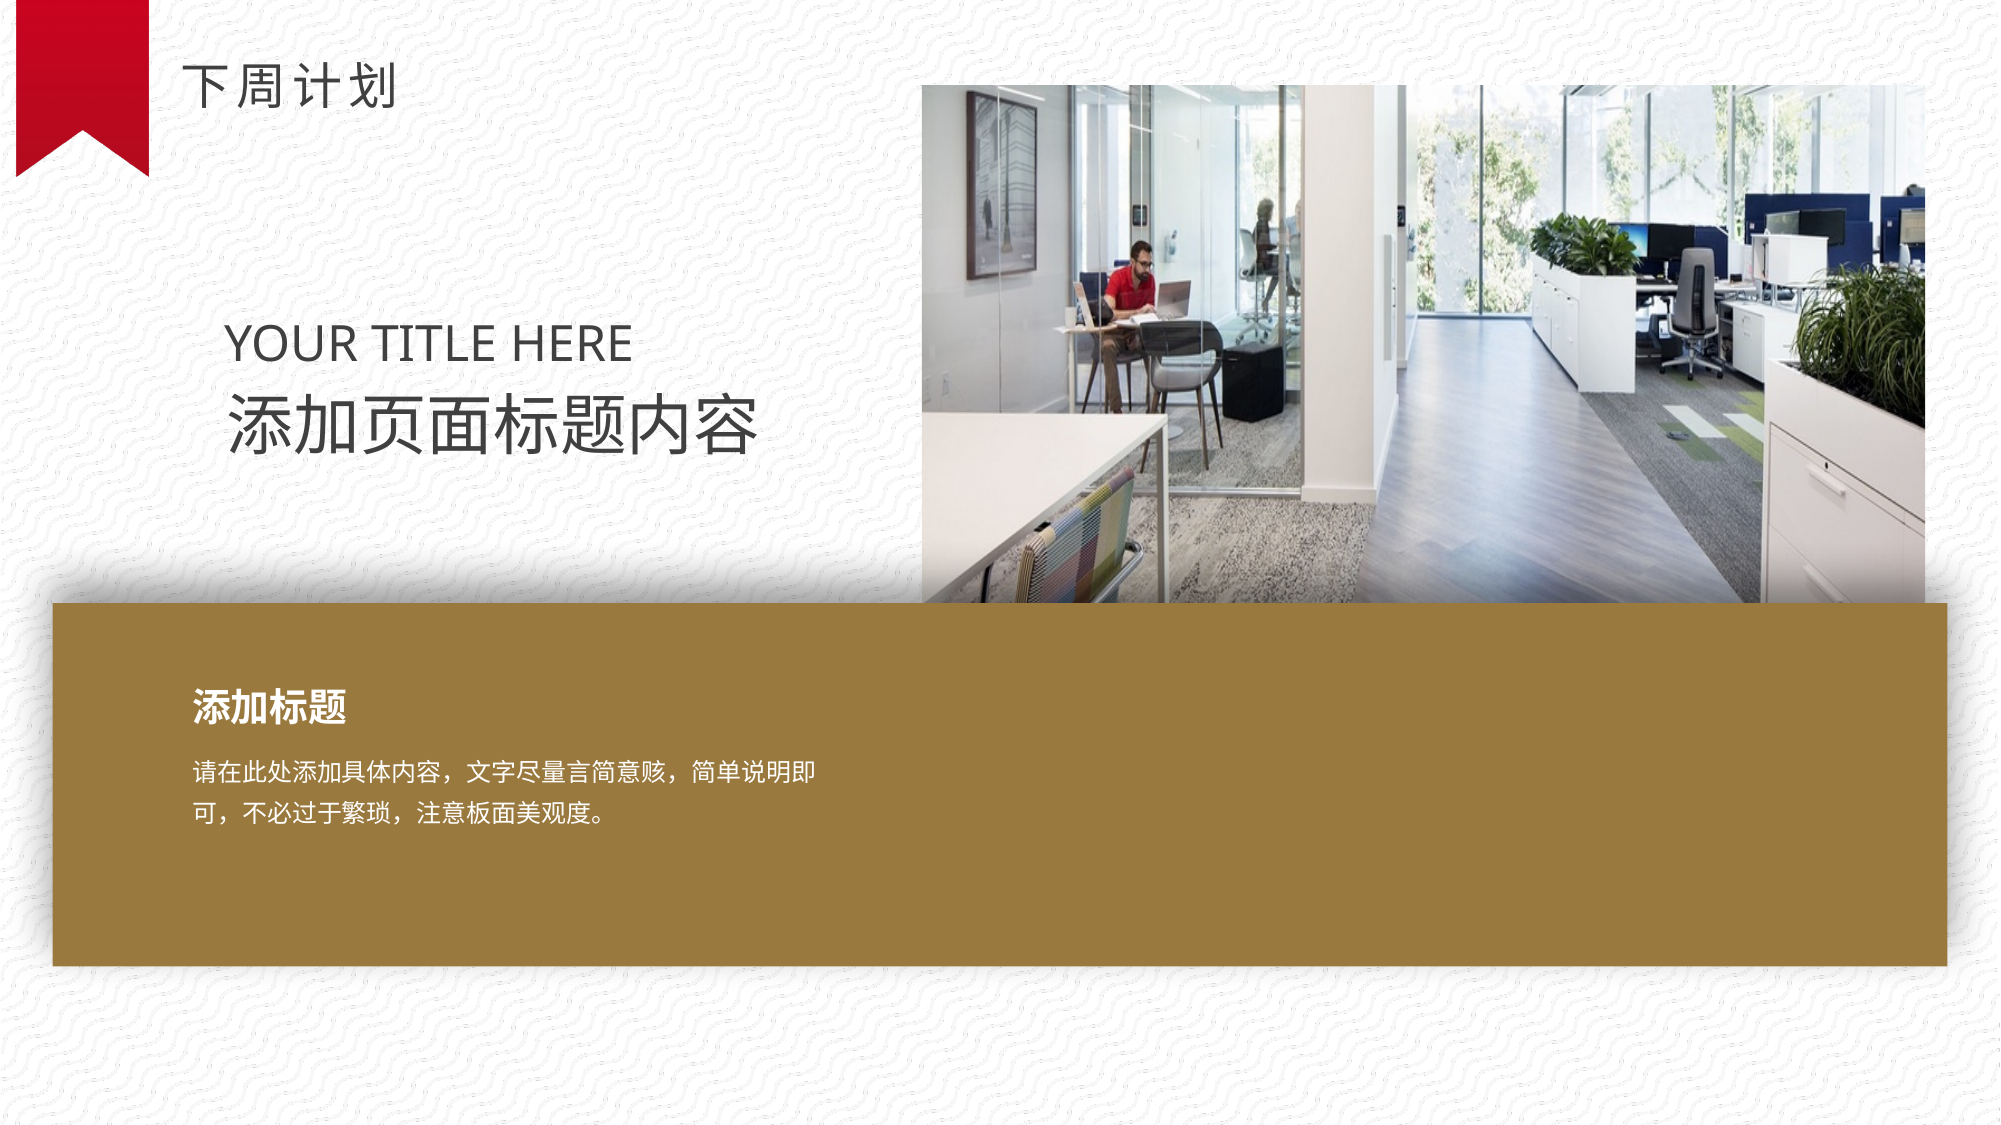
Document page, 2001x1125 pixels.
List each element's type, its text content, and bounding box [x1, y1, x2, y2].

text_box [921, 84, 1926, 556]
text_box 添加标题 [176, 675, 495, 737]
text_box YOUR TITLE HERE [209, 303, 732, 376]
text_box [52, 602, 1948, 968]
text_box 添加页面标题内容 [211, 375, 776, 470]
picture [0, 0, 2000, 1125]
text_box 下周计划 [165, 47, 550, 122]
text_box 请在此处添加具体内容，文字尽量言简意赅，简单说明即可，不必过于繁琐，注意板面美观度。 [176, 737, 848, 836]
